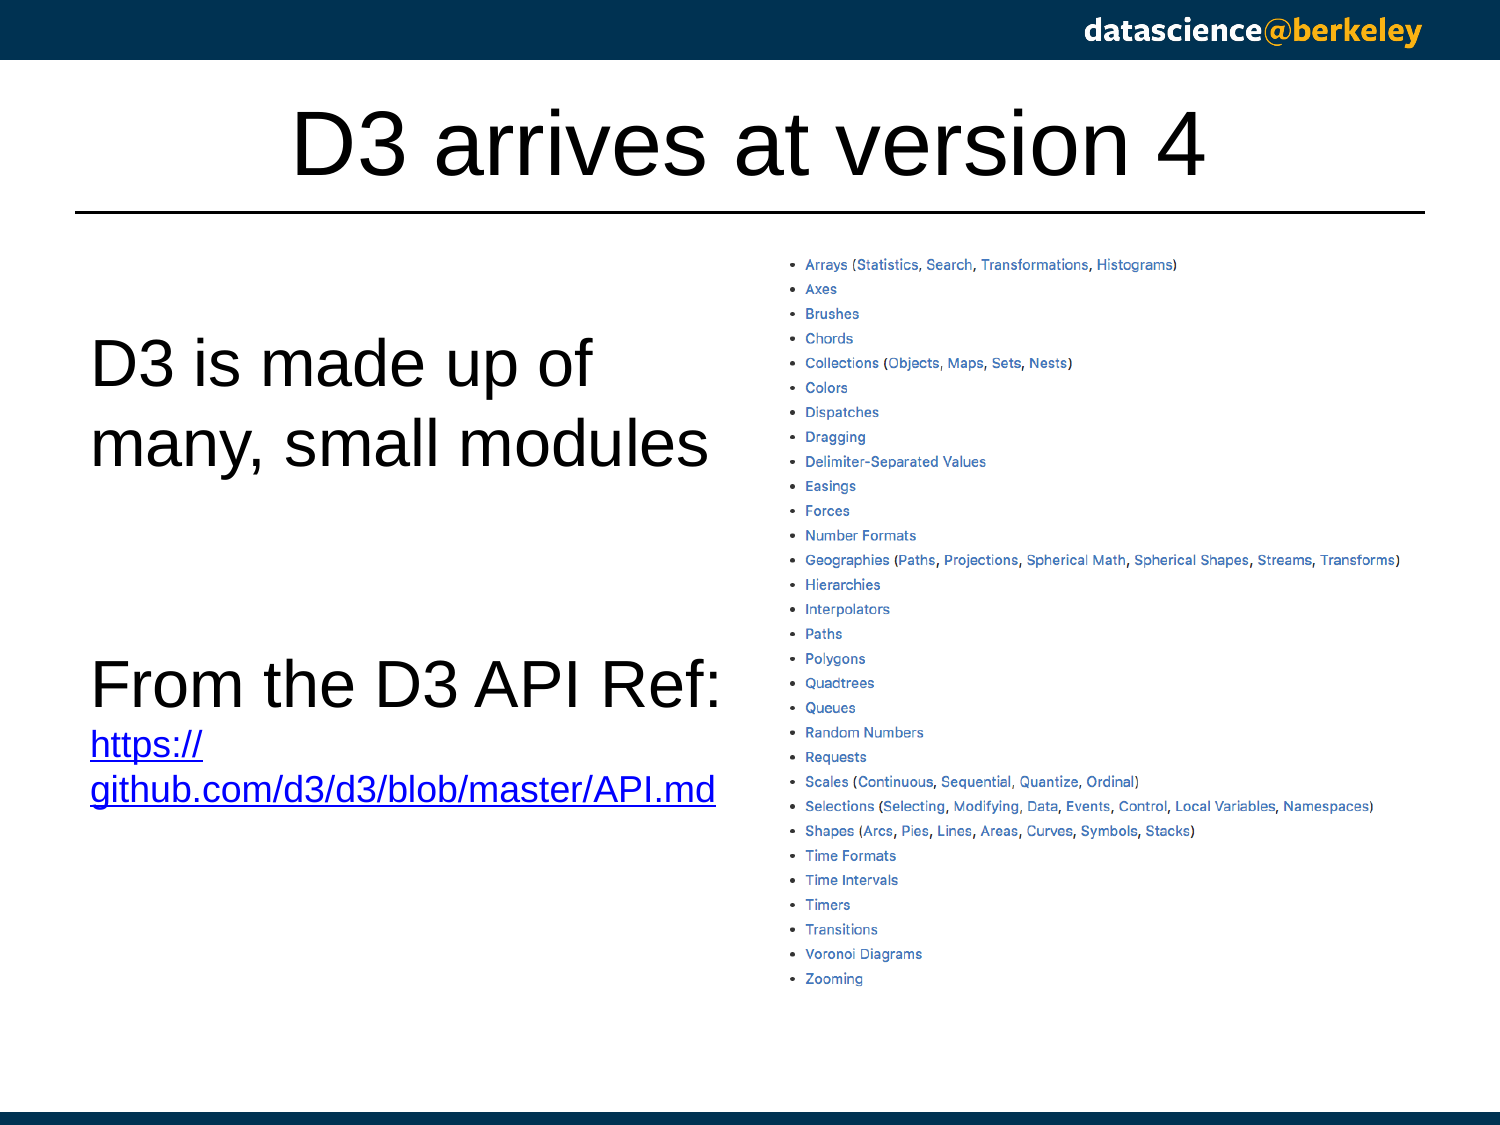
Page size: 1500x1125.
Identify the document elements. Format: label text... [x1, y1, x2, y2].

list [774, 249, 1444, 993]
picture [1079, 10, 1431, 52]
title D3 arrives at version 4 [75, 45, 1425, 233]
text_box D3 is made up of many, small modules From the D3 API Ref: https://github.com/d3/d3/blob/master/API.md [75, 312, 758, 1005]
